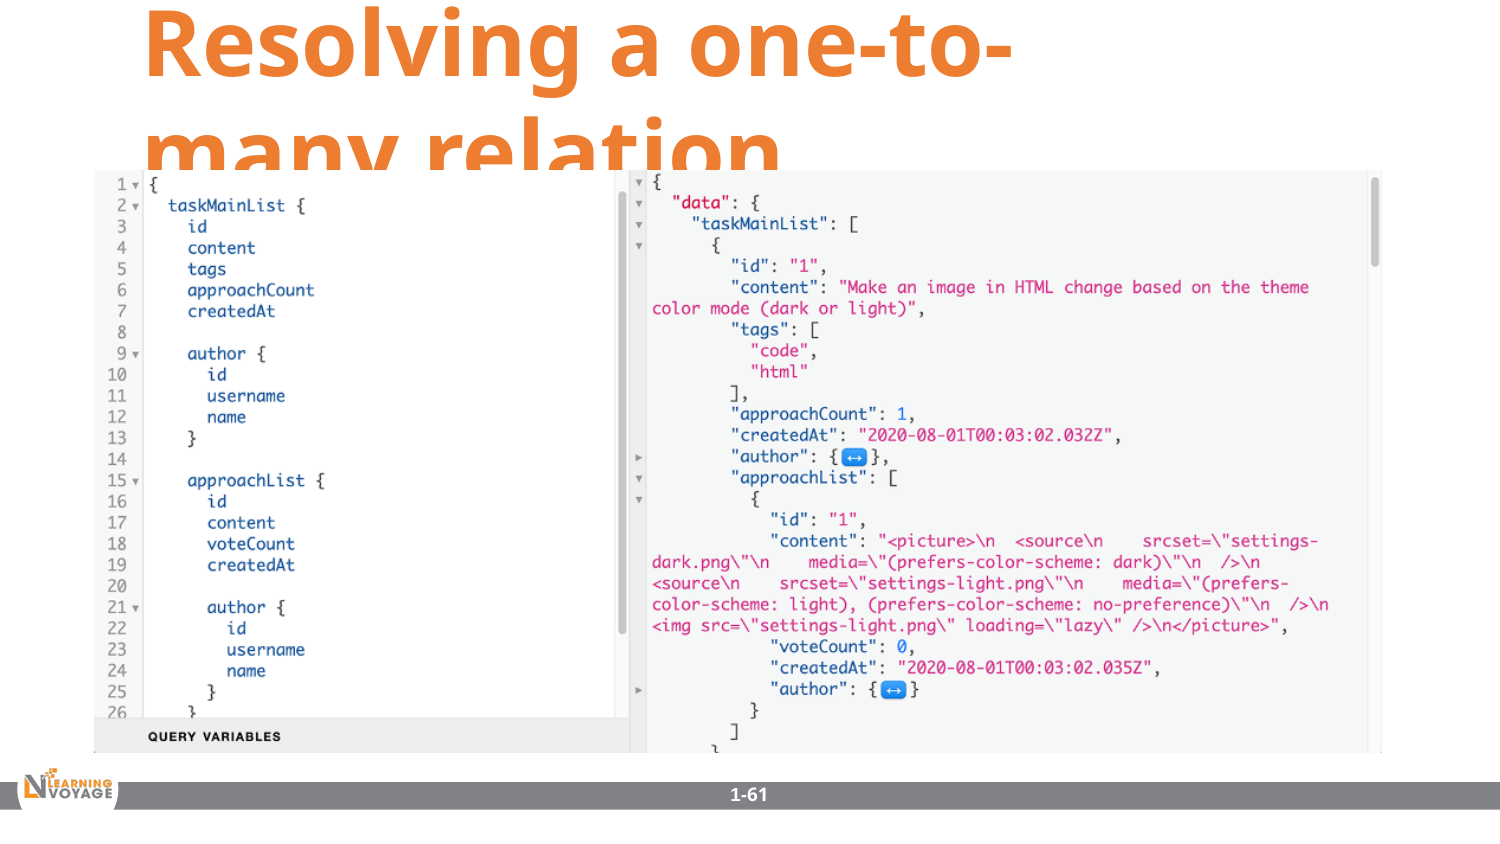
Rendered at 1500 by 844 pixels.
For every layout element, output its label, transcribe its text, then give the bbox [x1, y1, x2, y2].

picture [0, 170, 1382, 844]
text_box Resolving a one-to-many relation [126, 37, 1231, 153]
slide_number 1-61 [692, 770, 784, 821]
